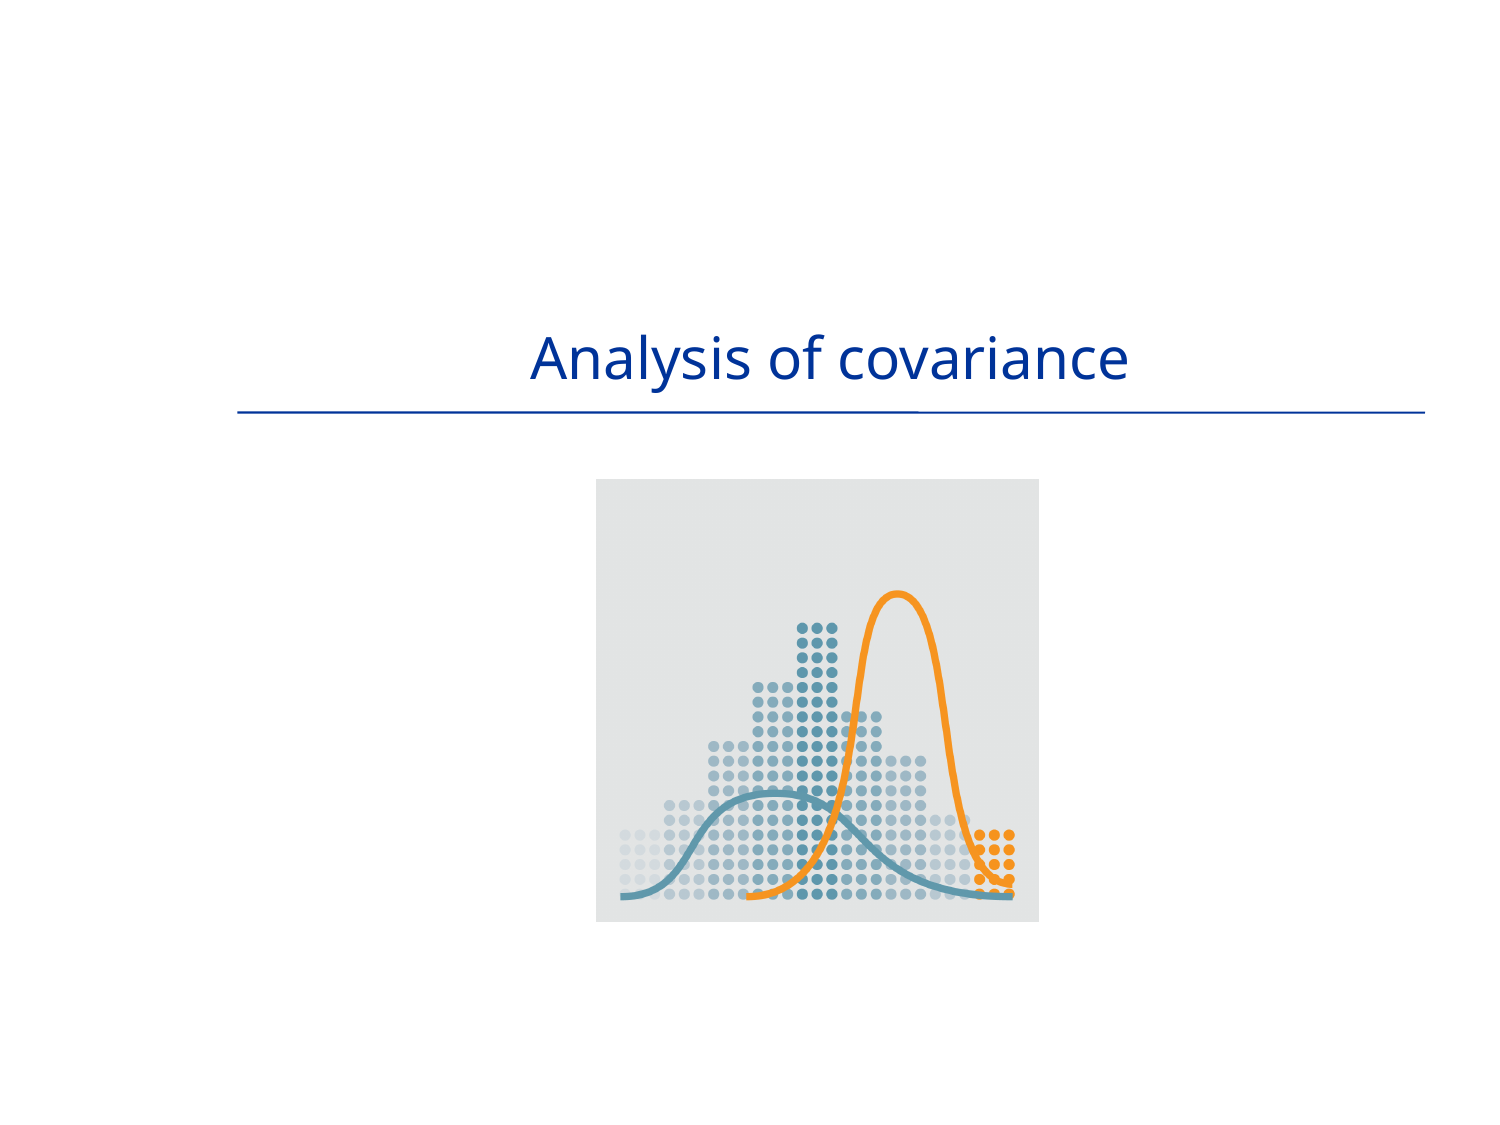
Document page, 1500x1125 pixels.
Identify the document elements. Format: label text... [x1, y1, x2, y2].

title Analysis of covariance [236, 278, 1425, 399]
picture [596, 479, 1039, 923]
